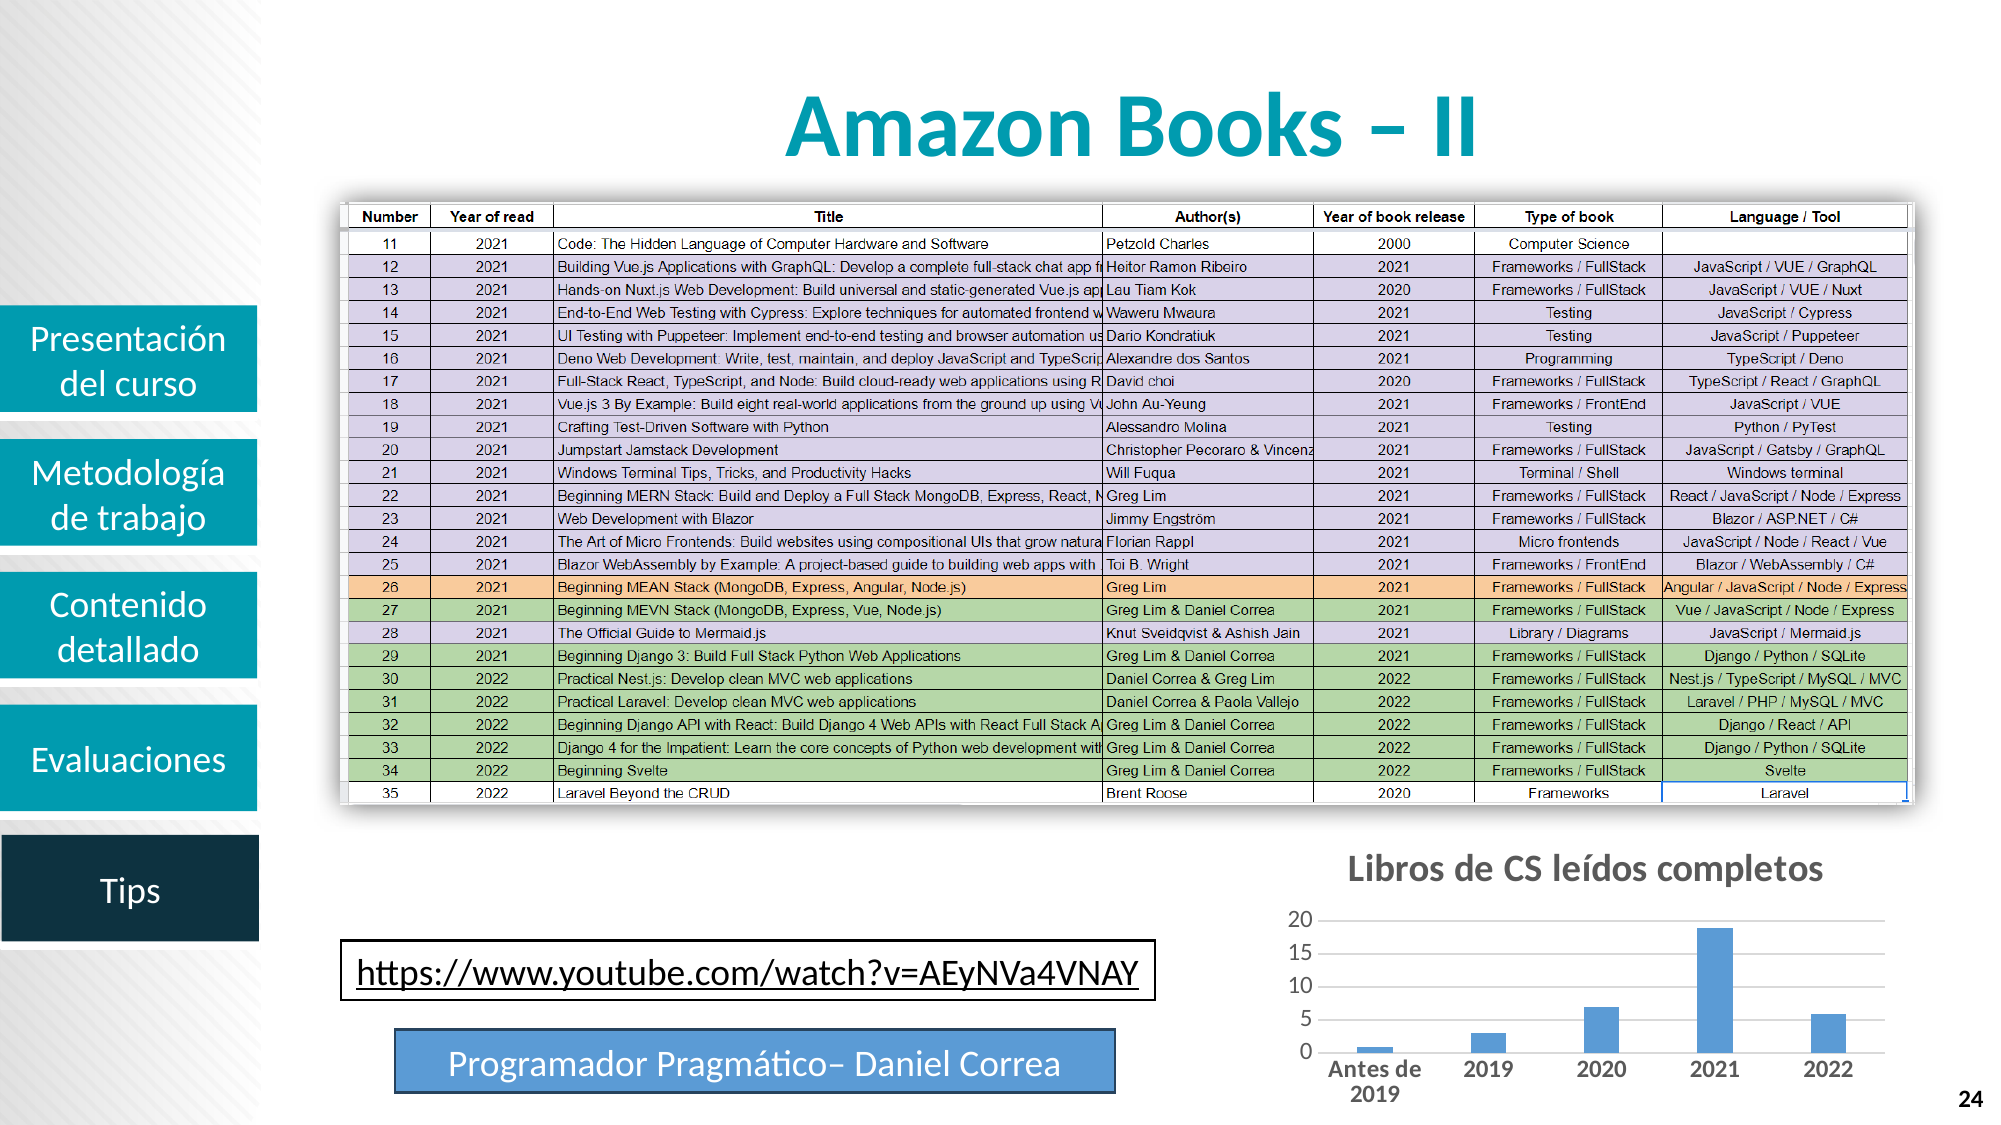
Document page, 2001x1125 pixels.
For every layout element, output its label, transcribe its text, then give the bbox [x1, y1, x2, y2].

title Amazon Books – II [340, 36, 1927, 192]
slide_number 24 [1921, 1072, 2000, 1124]
chart [1274, 826, 1898, 1115]
text_box Programador Pragmático– Daniel Correa [394, 1028, 1116, 1094]
picture [340, 202, 1915, 805]
text_box https://www.youtube.com/watch?v=AEyNVa4VNAY [340, 939, 1156, 1001]
